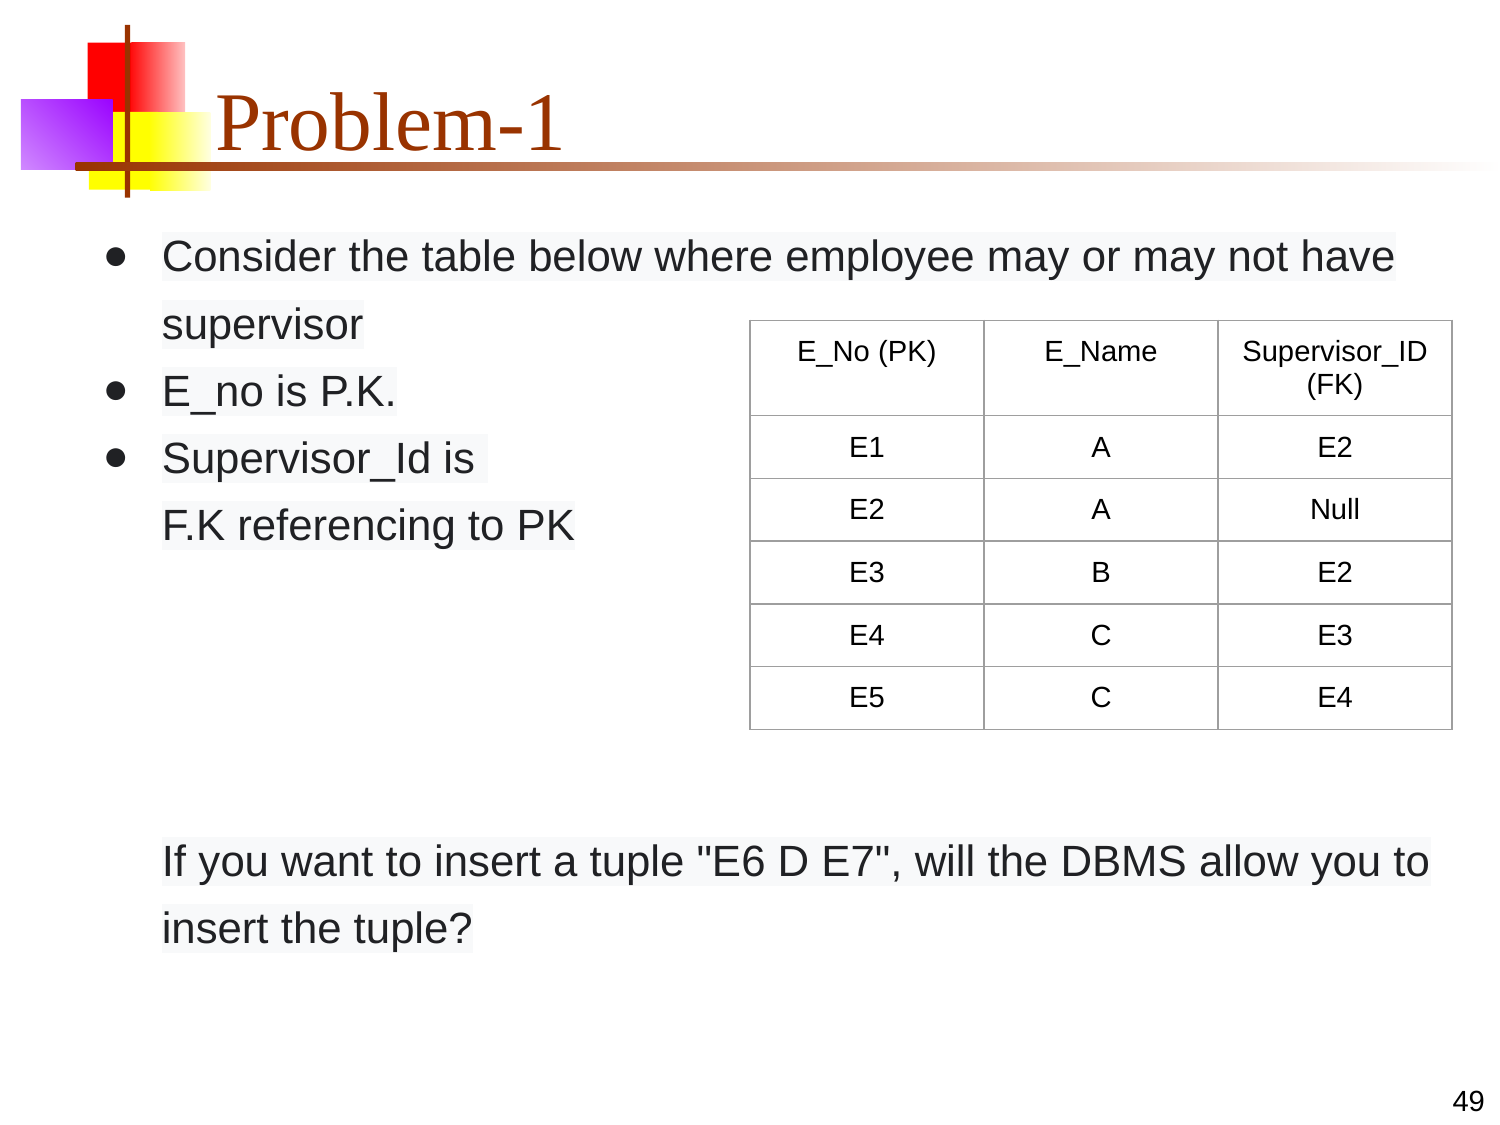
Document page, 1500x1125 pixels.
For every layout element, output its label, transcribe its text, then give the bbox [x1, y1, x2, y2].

table_cell A [985, 479, 1217, 540]
slide_number 49 [1187, 1050, 1500, 1125]
table_cell E3 [1219, 605, 1451, 666]
title Problem-1 [200, 37, 1479, 175]
table_cell Null [1219, 479, 1451, 540]
table_cell E5 [751, 667, 983, 729]
table_header Supervisor_ID (FK) [1219, 321, 1451, 415]
table_cell C [985, 605, 1217, 666]
table_cell E1 [751, 416, 983, 478]
table_cell E2 [751, 479, 983, 540]
table_header E_No (PK) [751, 321, 983, 415]
table_cell E4 [1219, 667, 1451, 729]
table_cell E2 [1219, 542, 1451, 603]
table_cell E2 [1219, 416, 1451, 478]
table_header E_Name [985, 321, 1217, 415]
table_cell E4 [751, 605, 983, 666]
table_cell B [985, 542, 1217, 603]
list Consider the table below where employee may or may not have supervisor E_no is P.K. Supervisor_Id is F.K referencing to PK If you want to insert a tuple "E6 D E7", will the DBMS allow you to insert the tuple? [71, 206, 1479, 987]
table_cell A [985, 416, 1217, 478]
table_cell C [985, 667, 1217, 729]
table_cell E3 [751, 542, 983, 603]
